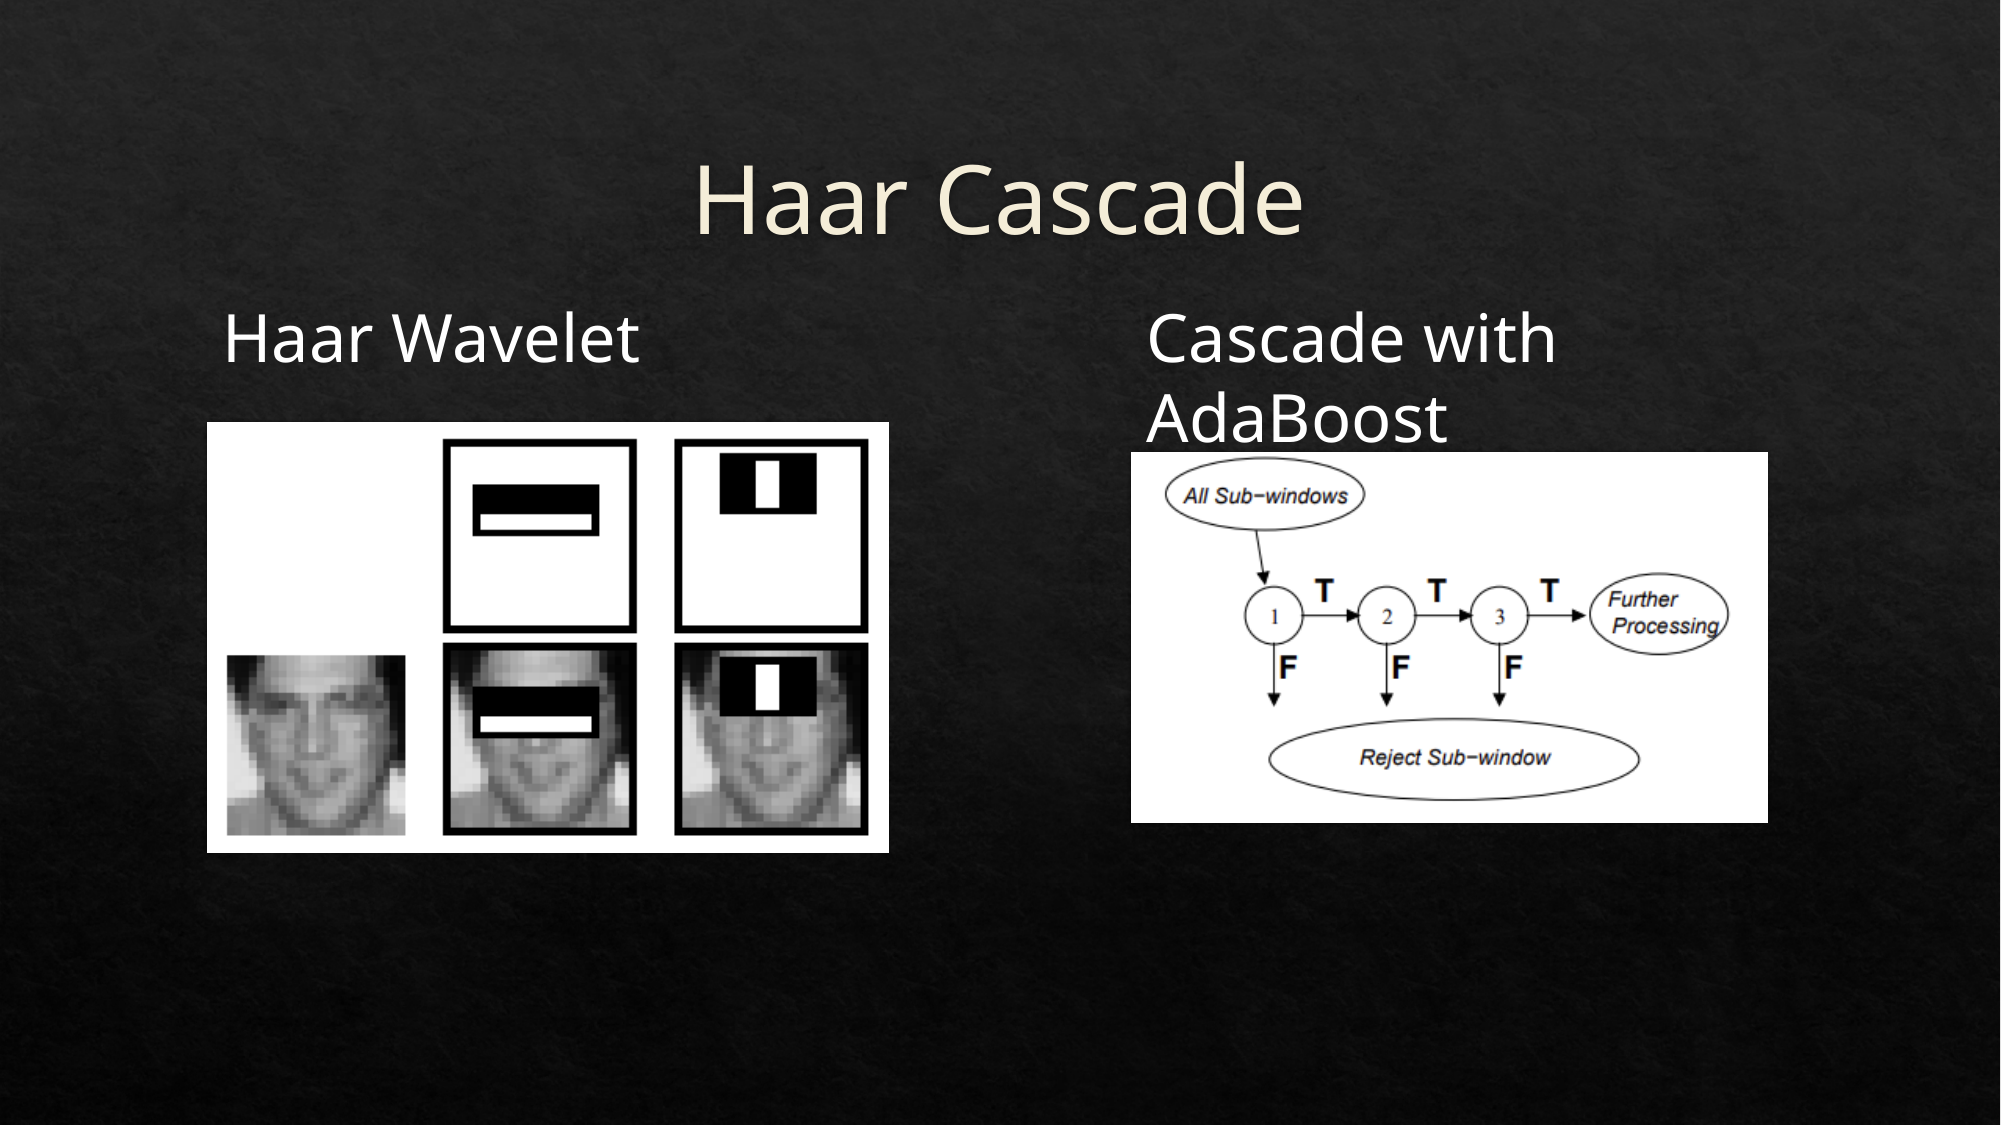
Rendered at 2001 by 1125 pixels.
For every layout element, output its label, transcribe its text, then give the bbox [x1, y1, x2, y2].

text_box Cascade with AdaBoost [1131, 288, 1814, 464]
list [207, 422, 890, 853]
title Haar Cascade [149, 99, 1849, 307]
text_box Haar Wavelet [207, 288, 889, 384]
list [1131, 452, 1769, 824]
